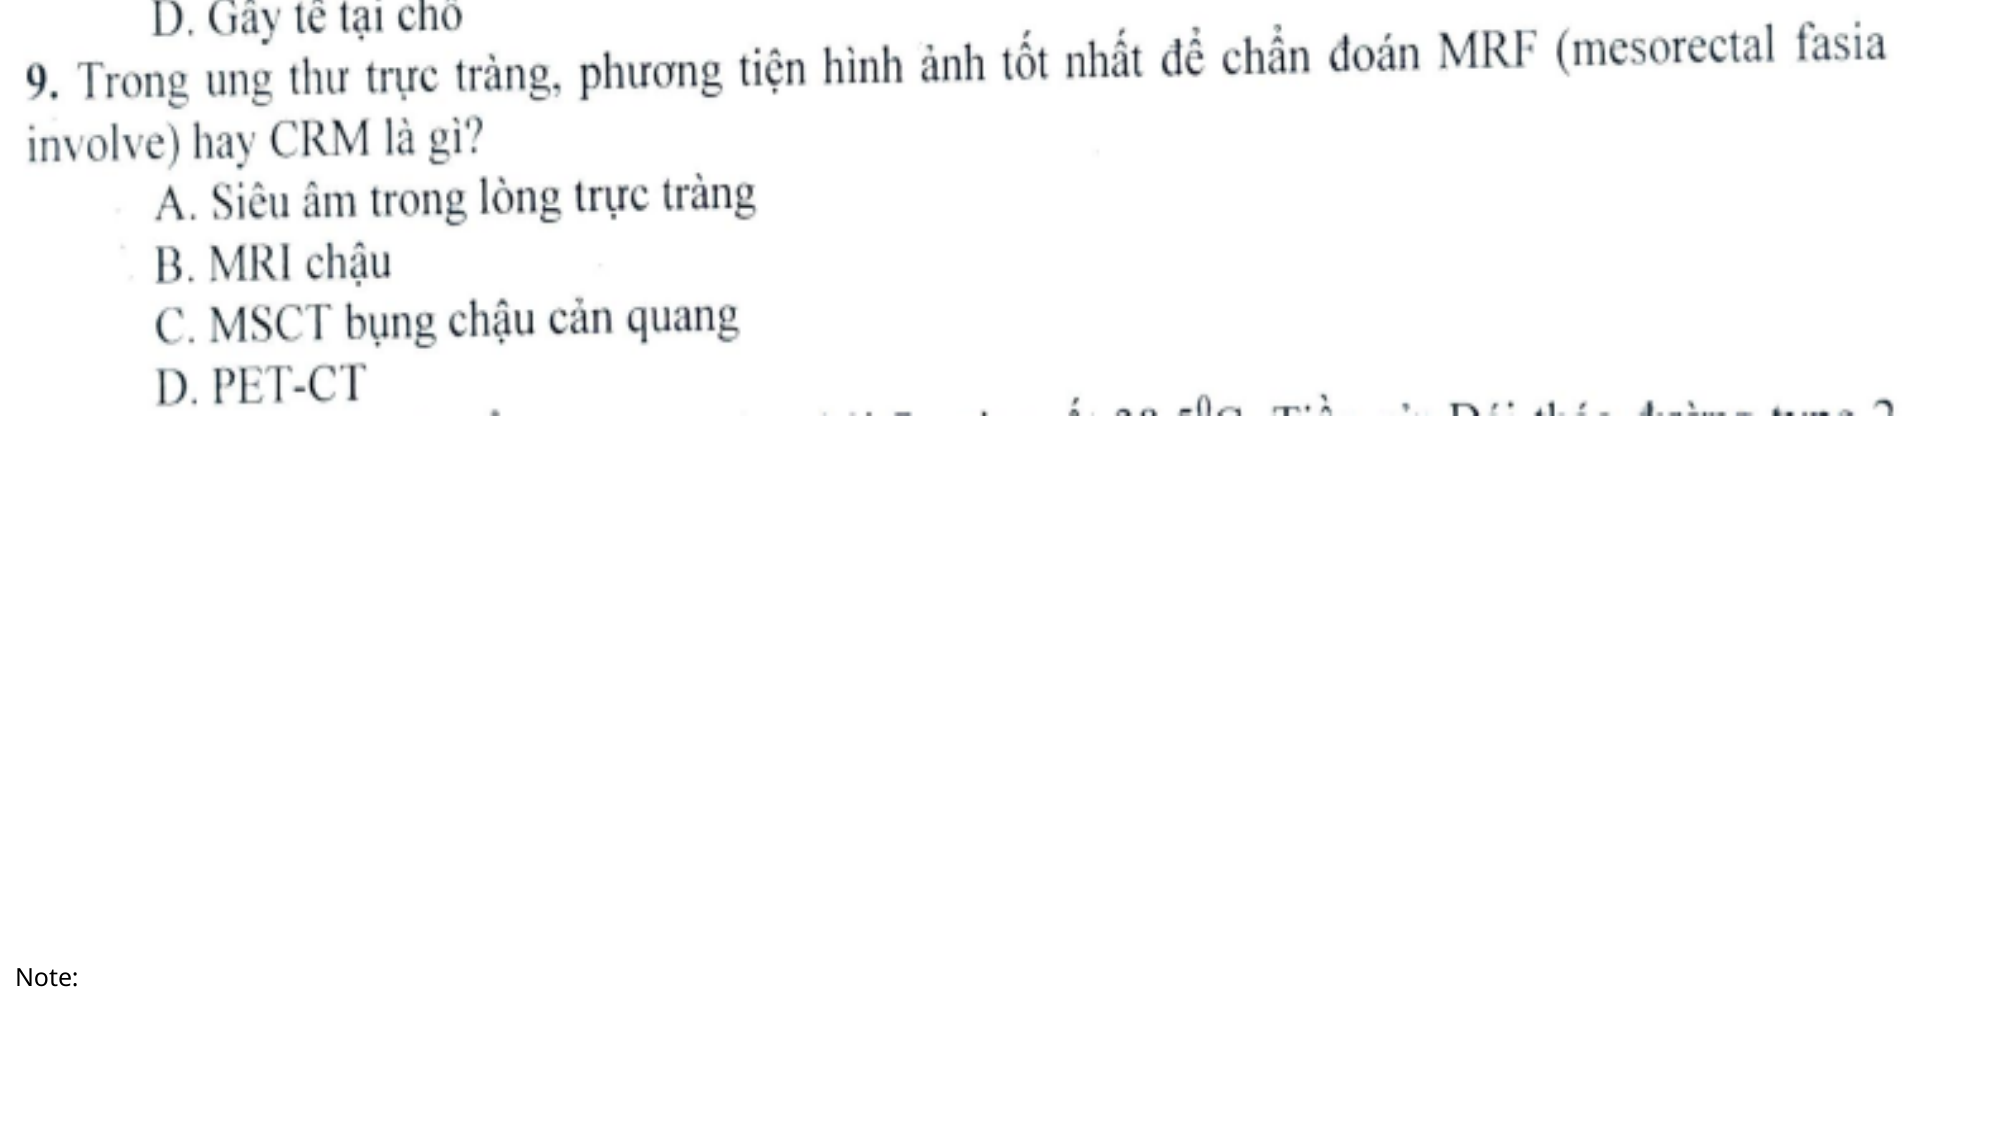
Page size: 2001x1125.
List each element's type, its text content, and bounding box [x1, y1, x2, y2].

picture [0, 0, 2000, 416]
title Note: [0, 831, 2000, 1125]
